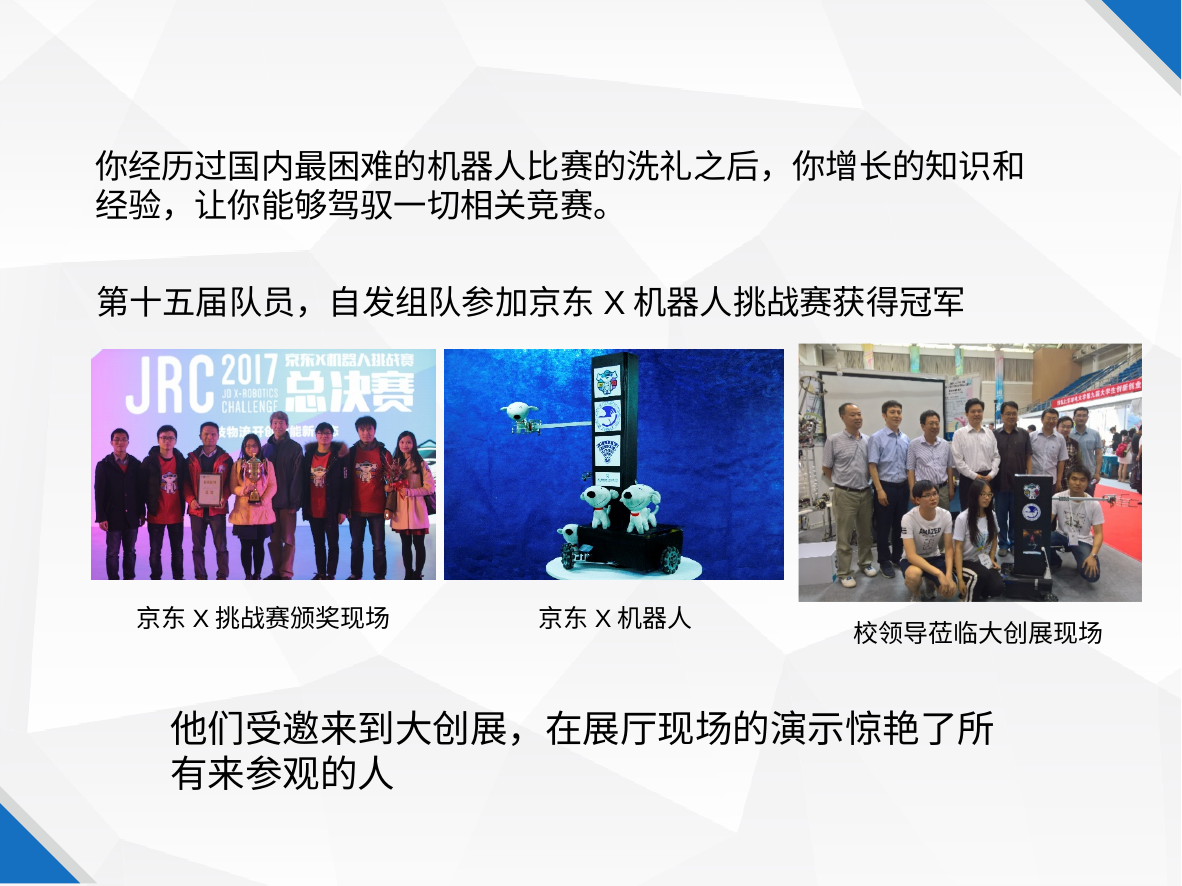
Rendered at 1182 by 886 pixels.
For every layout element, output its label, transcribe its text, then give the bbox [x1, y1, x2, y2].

text_box 京东X挑战赛颁奖现场 [122, 595, 406, 641]
text_box 他们受邀来到大创展，在展厅现场的演示惊艳了所有来参观的人 [155, 697, 1019, 803]
text_box 校领导莅临大创展现场 [838, 609, 1170, 655]
picture [0, 0, 1182, 886]
text_box 第十五届队员，自发组队参加京东X机器人挑战赛获得冠军 [81, 273, 1093, 329]
text_box 京东X机器人 [524, 595, 799, 641]
text_box 你经历过国内最困难的机器人比赛的洗礼之后，你增长的知识和经验，让你能够驾驭一切相关竞赛。 [80, 137, 1066, 232]
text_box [1084, 0, 1182, 97]
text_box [0, 785, 98, 884]
